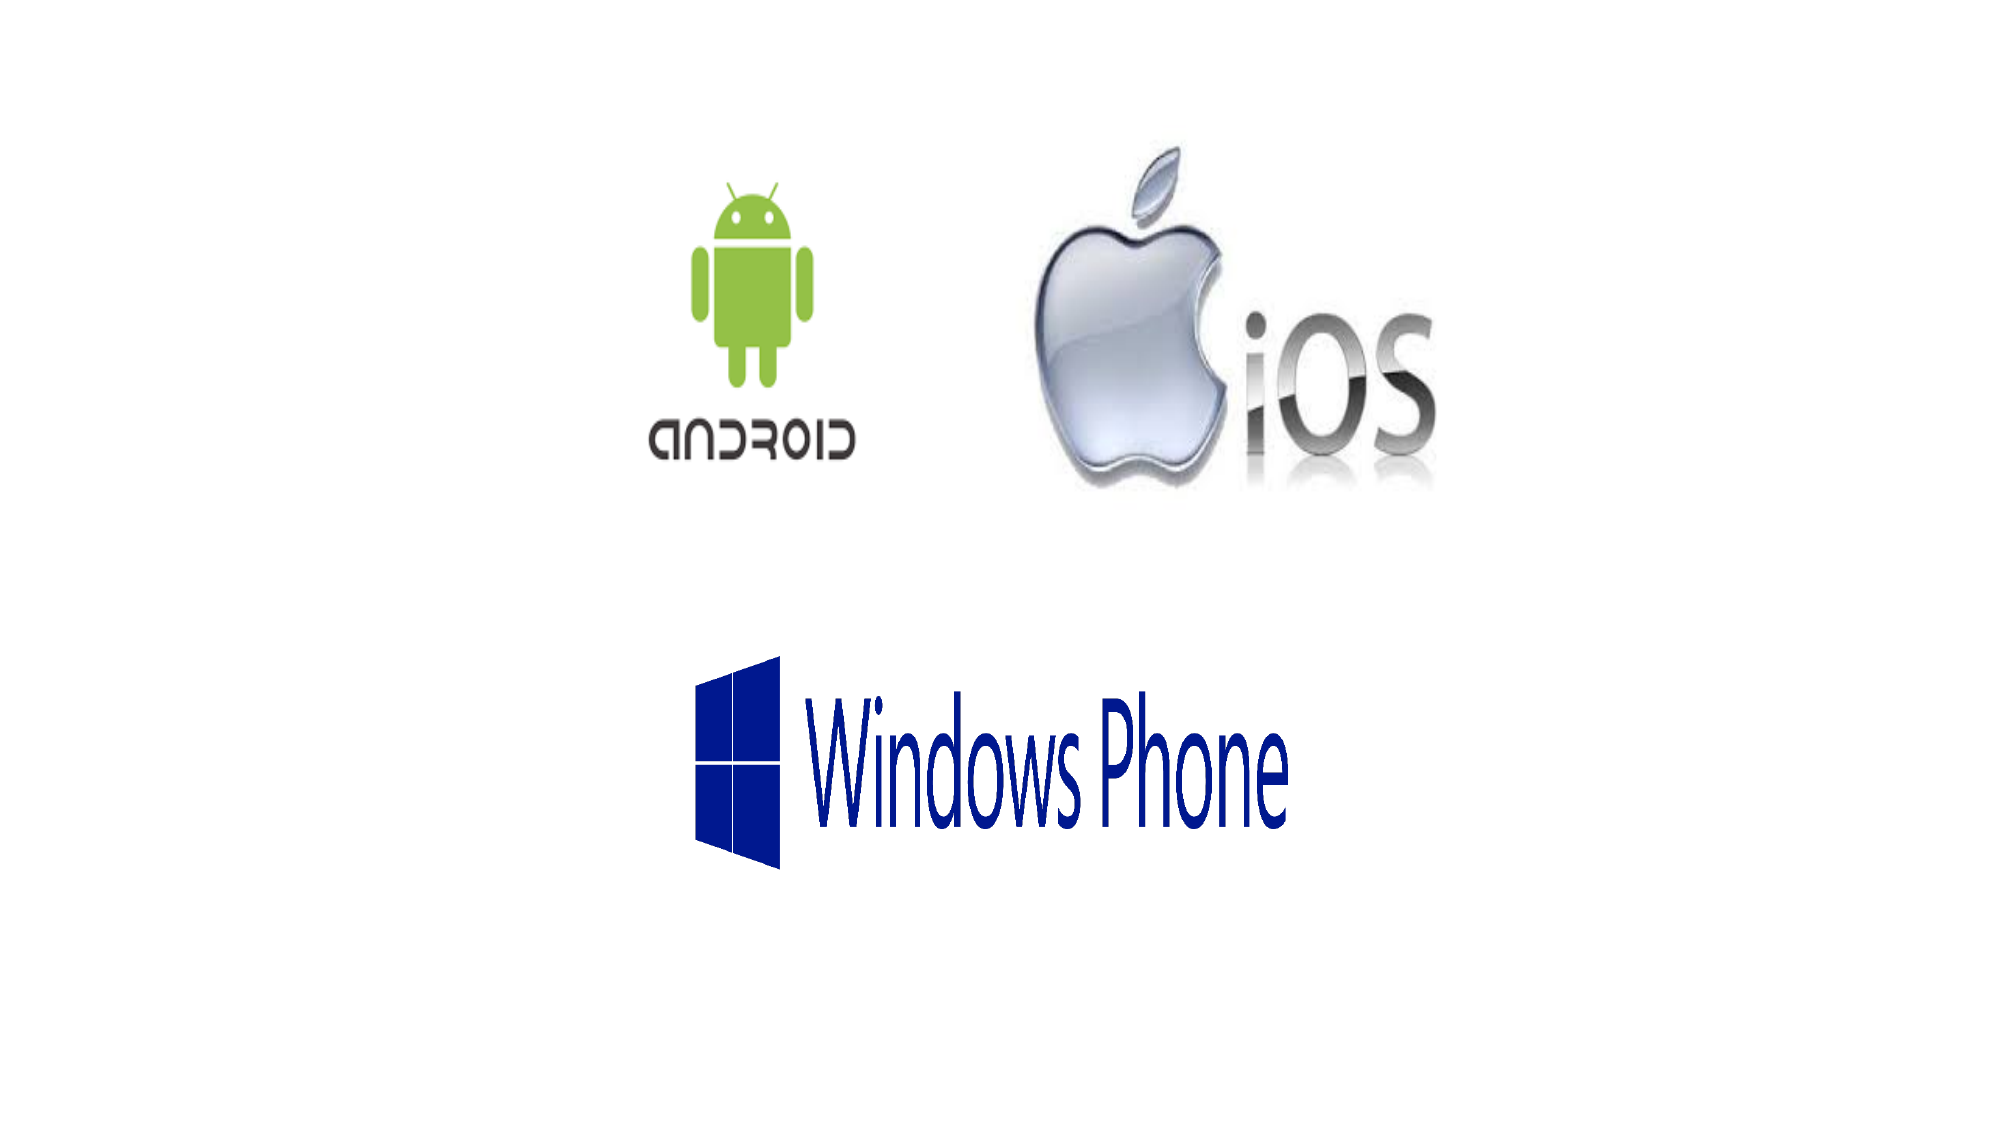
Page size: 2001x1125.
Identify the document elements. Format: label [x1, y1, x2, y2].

text_box [333, 117, 1650, 961]
